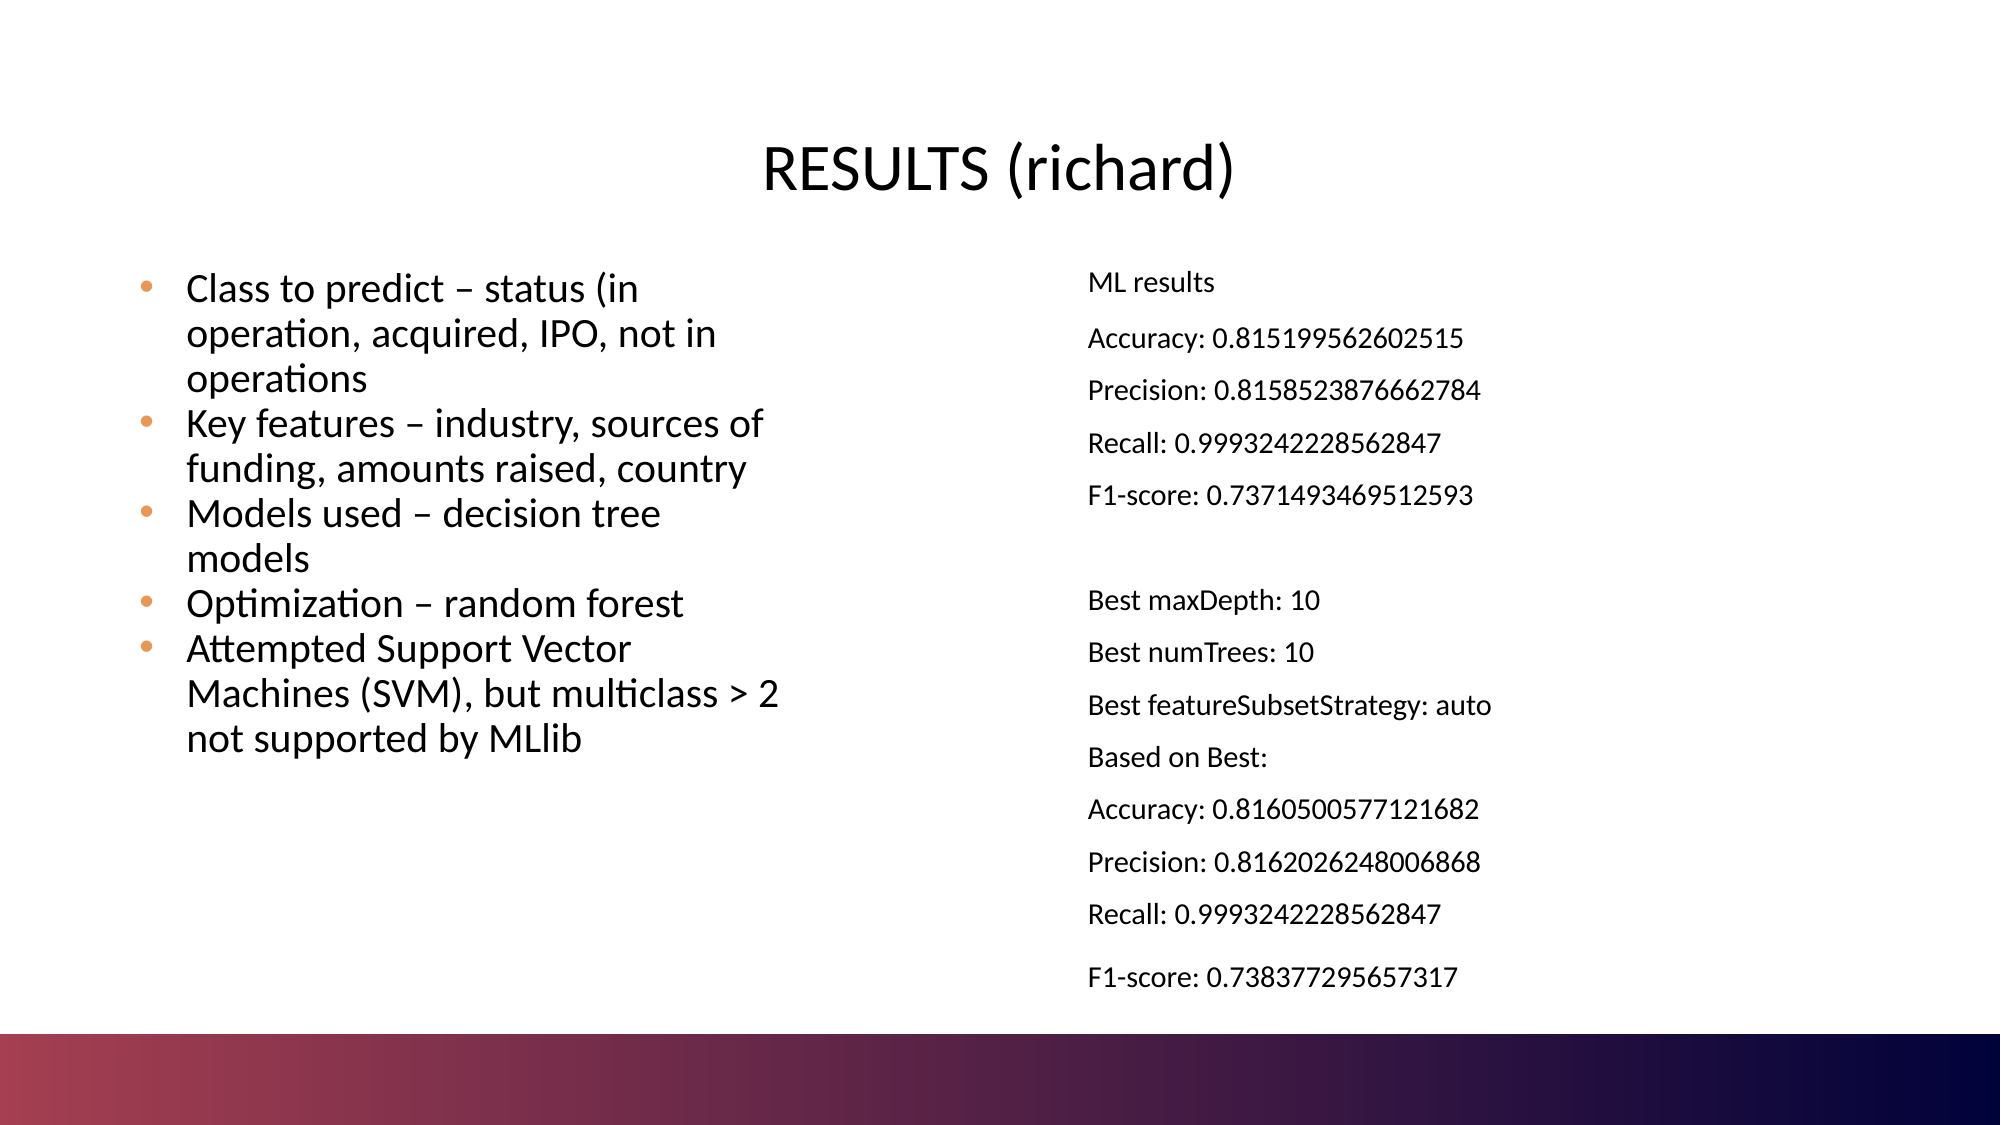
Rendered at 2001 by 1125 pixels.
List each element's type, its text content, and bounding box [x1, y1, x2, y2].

list ML results Accuracy: 0.815199562602515 Precision: 0.8158523876662784 Recall: 0.9993242228562847 F1-score: 0.7371493469512593 Best maxDepth: 10 Best numTrees: 10 Best featureSubsetStrategy: auto Based on Best: Accuracy: 0.8160500577121682 Precision: 0.8162026248006868 Recall: 0.9993242228562847 F1-score: 0.738377295657317 [1072, 258, 1863, 1006]
title RESULTS (richard) [137, 60, 1863, 278]
list Class to predict – status (in operation, acquired, IPO, not in operations Key features – industry, sources of funding, amounts raised, country Models used – decision tree models Optimization – random forest Attempted Support Vector Machines (SVM), but multiclass > 2 not supported by MLlib [124, 258, 797, 938]
text_box [0, 1034, 2000, 1125]
